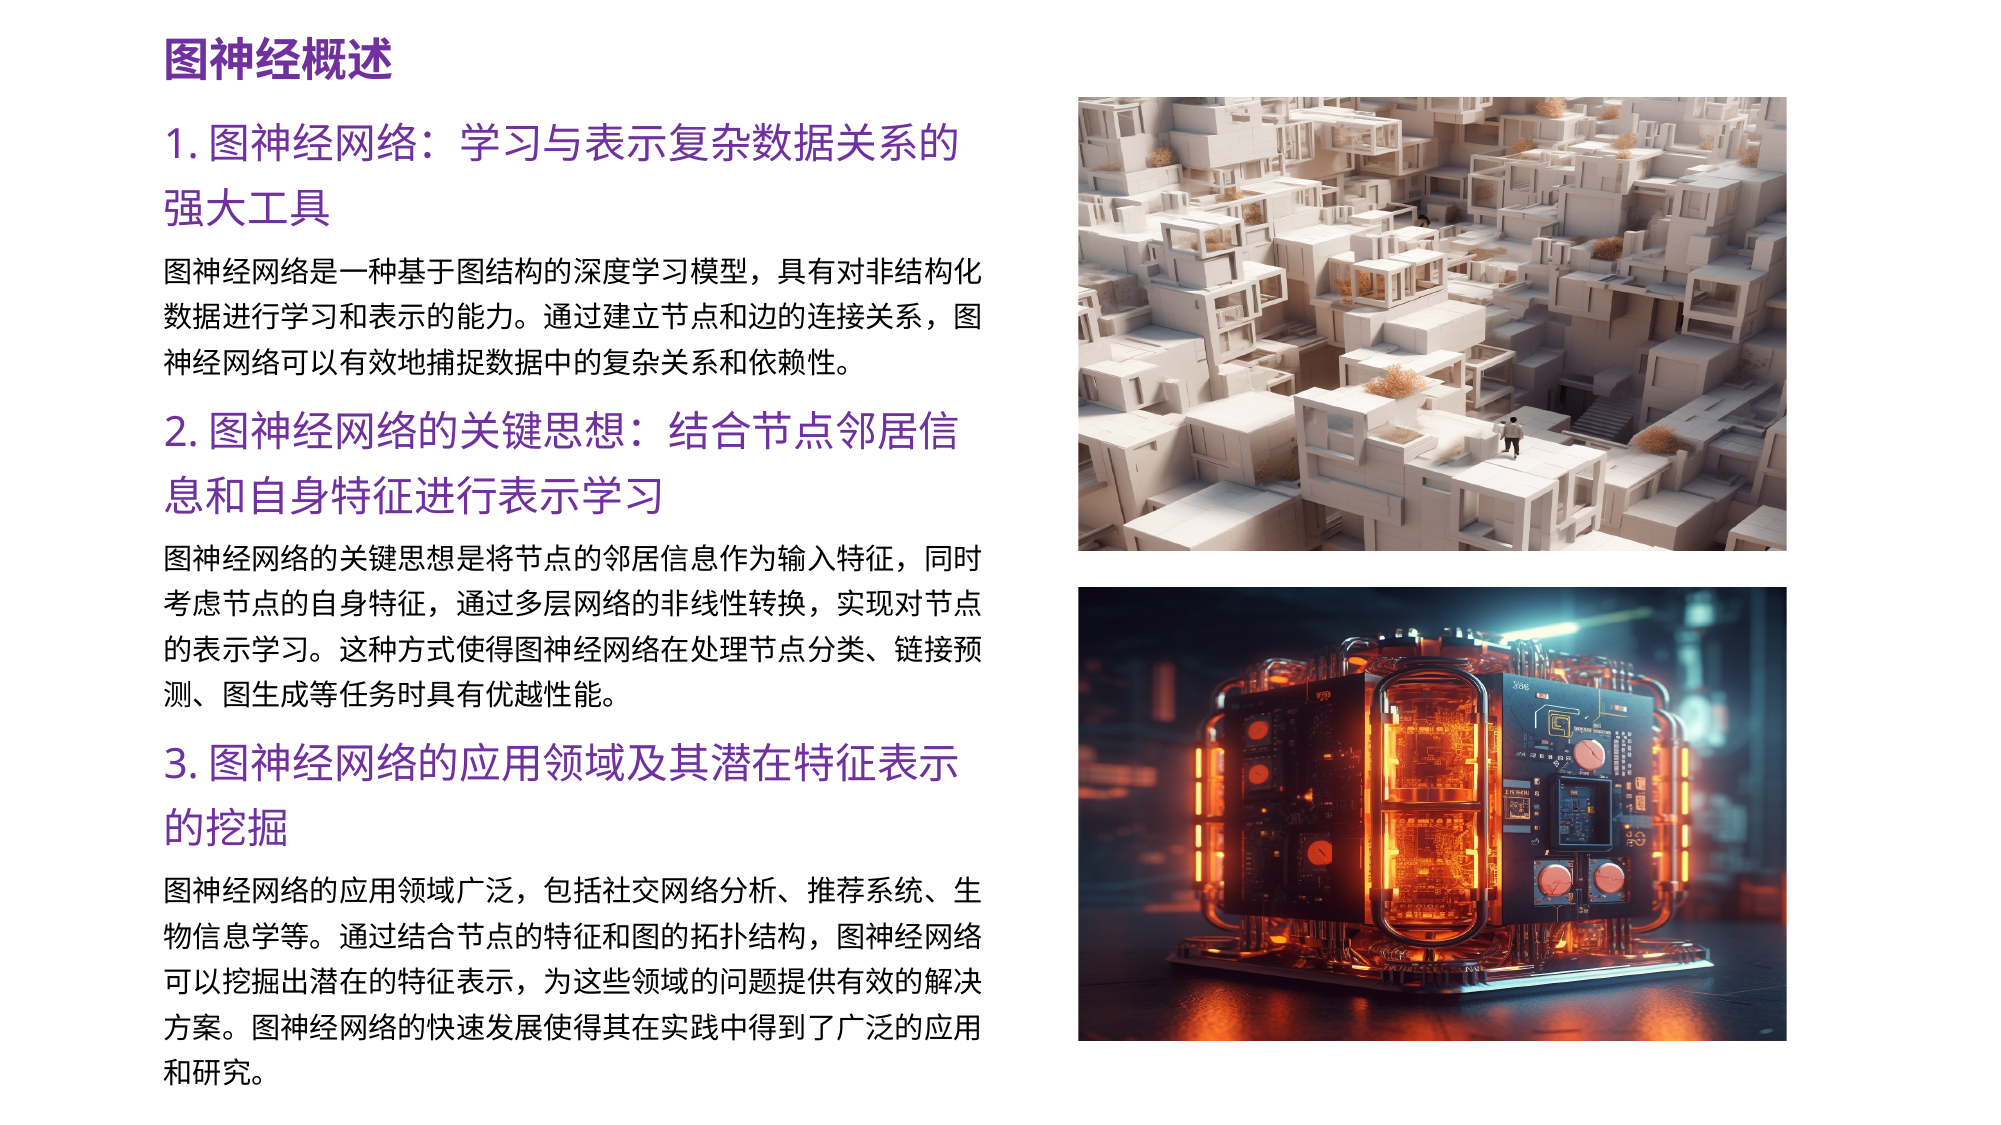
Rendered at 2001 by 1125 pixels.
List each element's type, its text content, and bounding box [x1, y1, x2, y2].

text_box [1078, 97, 1787, 552]
text_box 1.图神经网络：学习与表示复杂数据关系的强大工具 图神经网络是一种基于图结构的深度学习模型，具有对非结构化数据进行学习和表示的能力。通过建立节点和边的连接关系，图神经网络可以有效地捕捉数据中的复杂关系和依赖性。 2.图神经网络的关键思想：结合节点邻居信息和自身特征进行表示学习 图神经网络的关键思想是将节点的邻居信息作为输入特征，同时考虑节点的自身特征，通过多层网络的非线性转换，实现对节点的表示学习。这种方式使得图神经网络在处理节点分类、链接预测、图生成等任务时具有优越性能。 3.图神经网络的应用领域及其潜在特征表示的挖掘 图神经网络的应用领域广泛，包括社交网络分析、推荐系统、生物信息学等。通过结合节点的特征和图的拓扑结构，图神经网络可以挖掘出潜在的特征表示，为这些领域的问题提供有效的解决方案。图神经网络的快速发展使得其在实践中得到了广泛的应用和研究。 [153, 97, 1000, 645]
text_box 图神经概述 [153, 17, 965, 95]
text_box [1078, 587, 1787, 1041]
